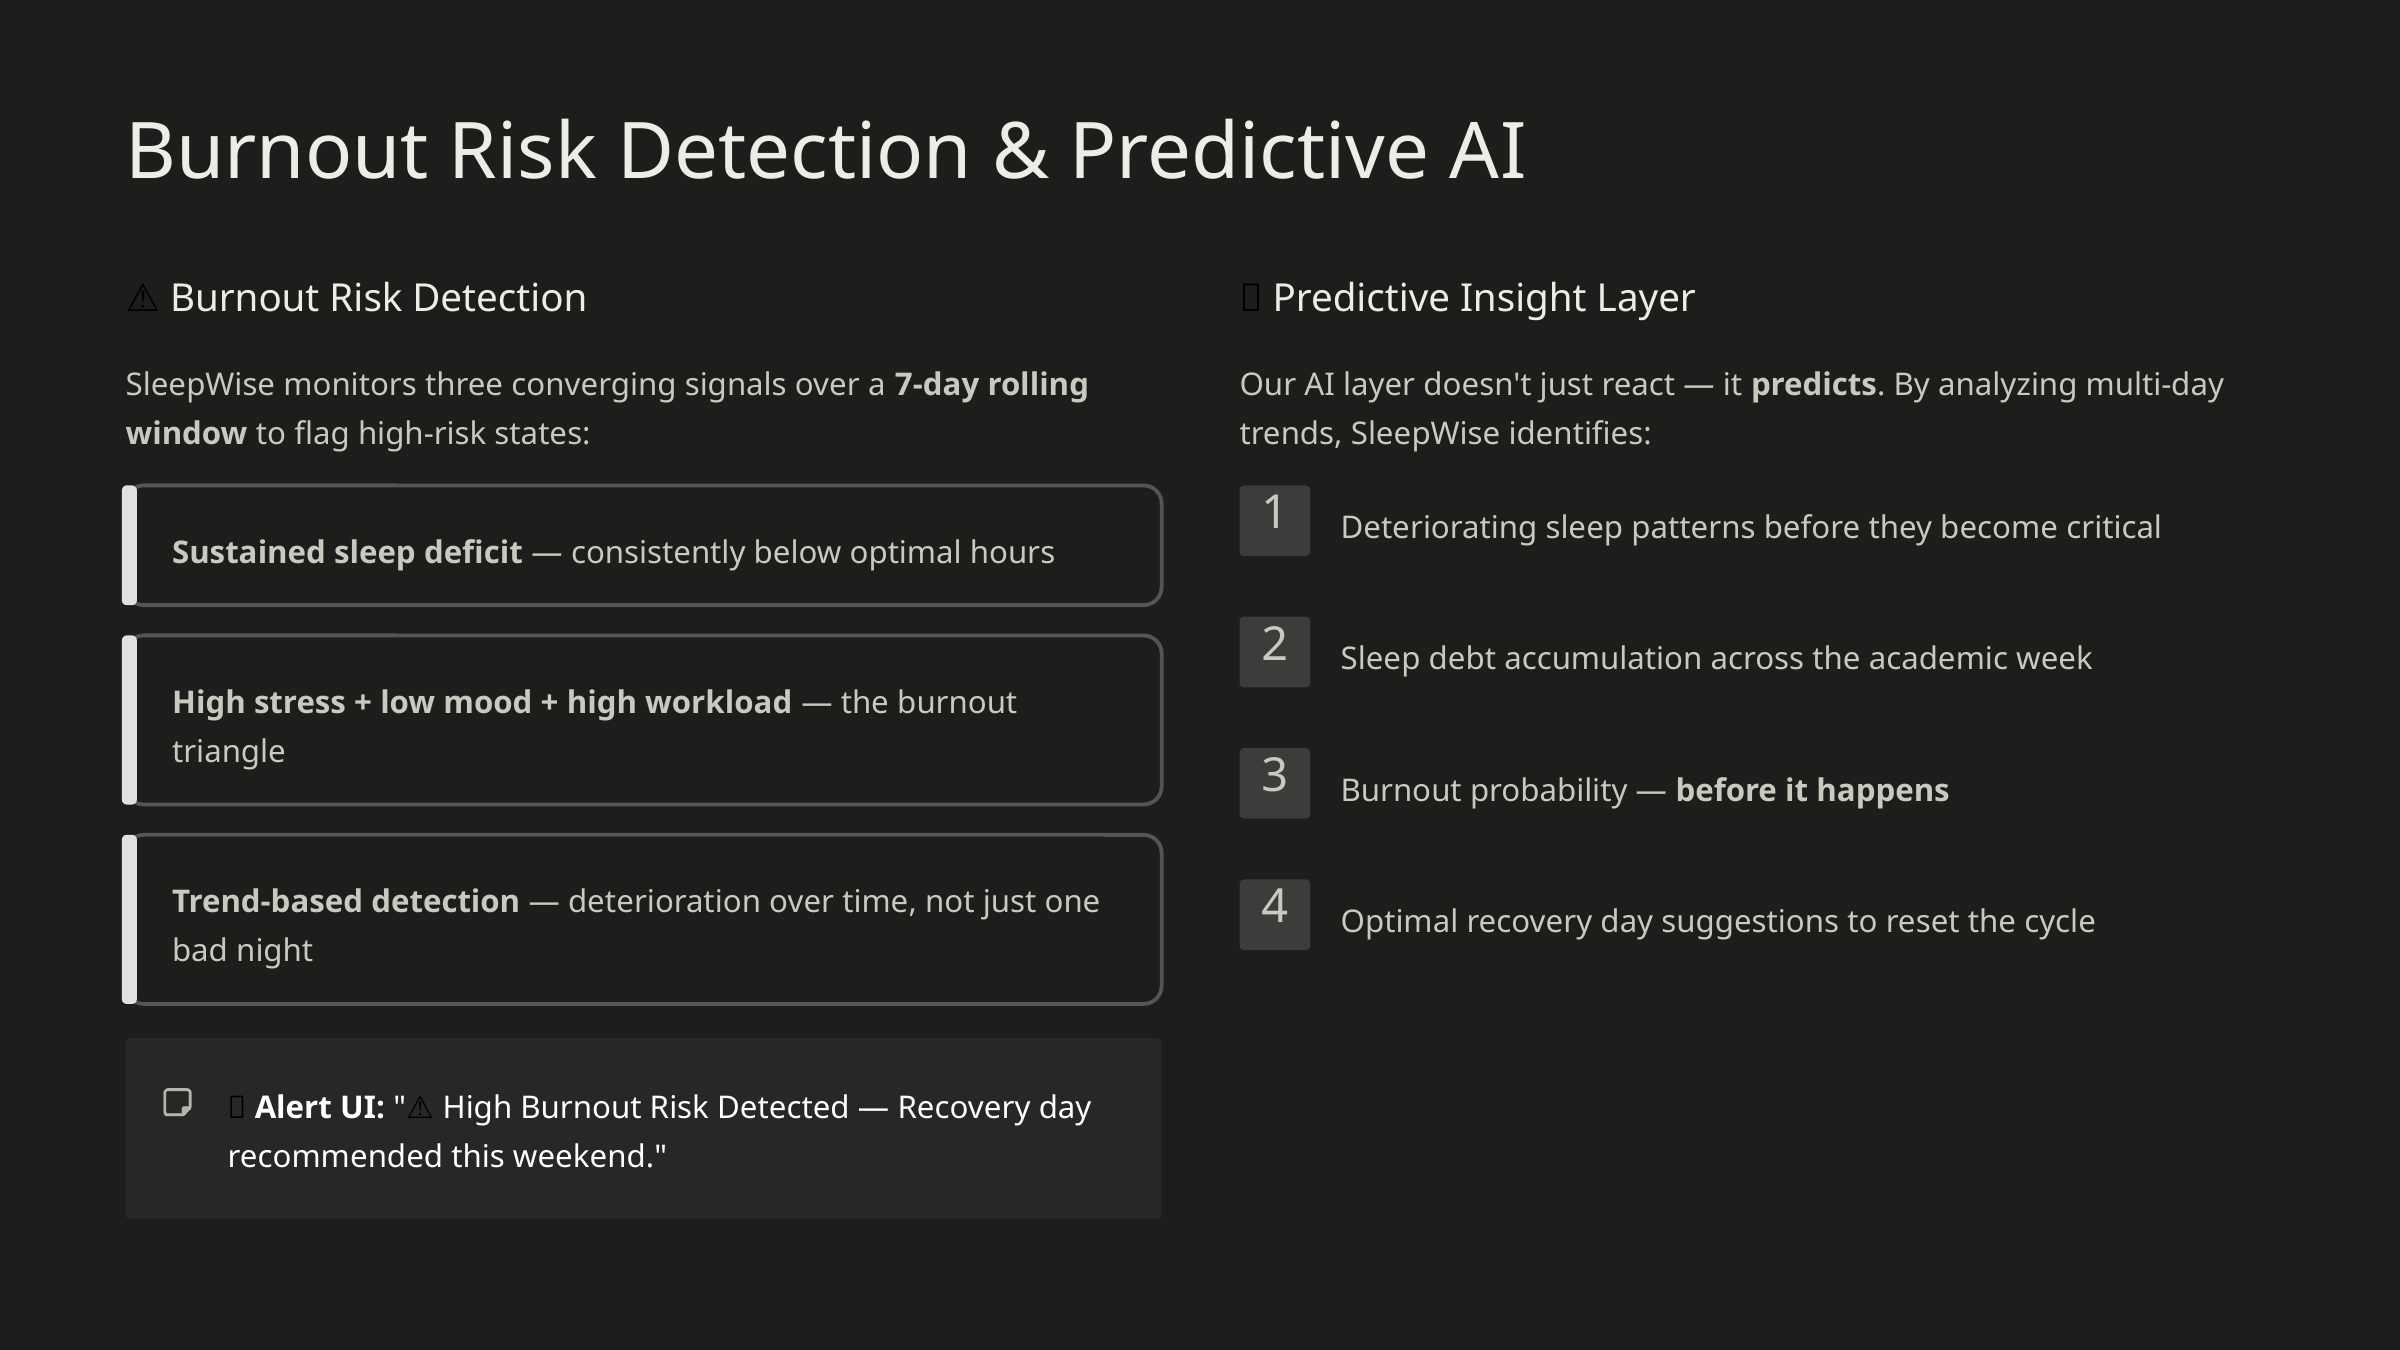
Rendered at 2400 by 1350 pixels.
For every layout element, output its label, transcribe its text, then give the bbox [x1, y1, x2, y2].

text_box [121, 485, 137, 606]
text_box [136, 834, 1162, 1004]
text_box High stress + low mood + high workload — the burnout triangle [172, 670, 1127, 770]
text_box 🤖 Predictive Insight Layer [1239, 270, 1772, 323]
text_box 4 [1251, 885, 1299, 945]
text_box Our AI layer doesn't just react — it predicts. By analyzing multi-day trends, SleepWise identifies: [1239, 352, 2276, 452]
text_box 🚨 Alert UI: "⚠ High Burnout Risk Detected — Recovery day recommended this weekend." [227, 1076, 1131, 1177]
text_box [136, 485, 1162, 606]
text_box Deteriorating sleep patterns before they become critical [1340, 495, 2276, 545]
text_box Sustained sleep deficit — consistently below optimal hours [172, 520, 1127, 570]
text_box Burnout Risk Detection & Predictive AI [125, 96, 1653, 195]
text_box [1239, 747, 1311, 819]
text_box Sleep debt accumulation across the academic week [1340, 626, 2276, 677]
text_box [125, 1037, 1162, 1220]
text_box [136, 635, 1162, 805]
text_box [1239, 879, 1311, 951]
text_box Optimal recovery day suggestions to reset the cycle [1340, 889, 2276, 939]
text_box 3 [1251, 753, 1299, 813]
text_box 2 [1251, 622, 1299, 682]
text_box [121, 834, 137, 1004]
text_box Burnout probability — before it happens [1340, 758, 2276, 808]
text_box [1239, 485, 1311, 557]
text_box 1 [1251, 491, 1299, 551]
text_box SleepWise monitors three converging signals over a 7-day rolling window to flag high-risk states: [125, 352, 1162, 452]
picture [157, 1085, 197, 1118]
text_box ⚠ Burnout Risk Detection [125, 270, 642, 323]
text_box Trend-based detection — deterioration over time, not just one bad night [172, 870, 1127, 969]
text_box [1239, 616, 1311, 688]
text_box [121, 635, 137, 805]
